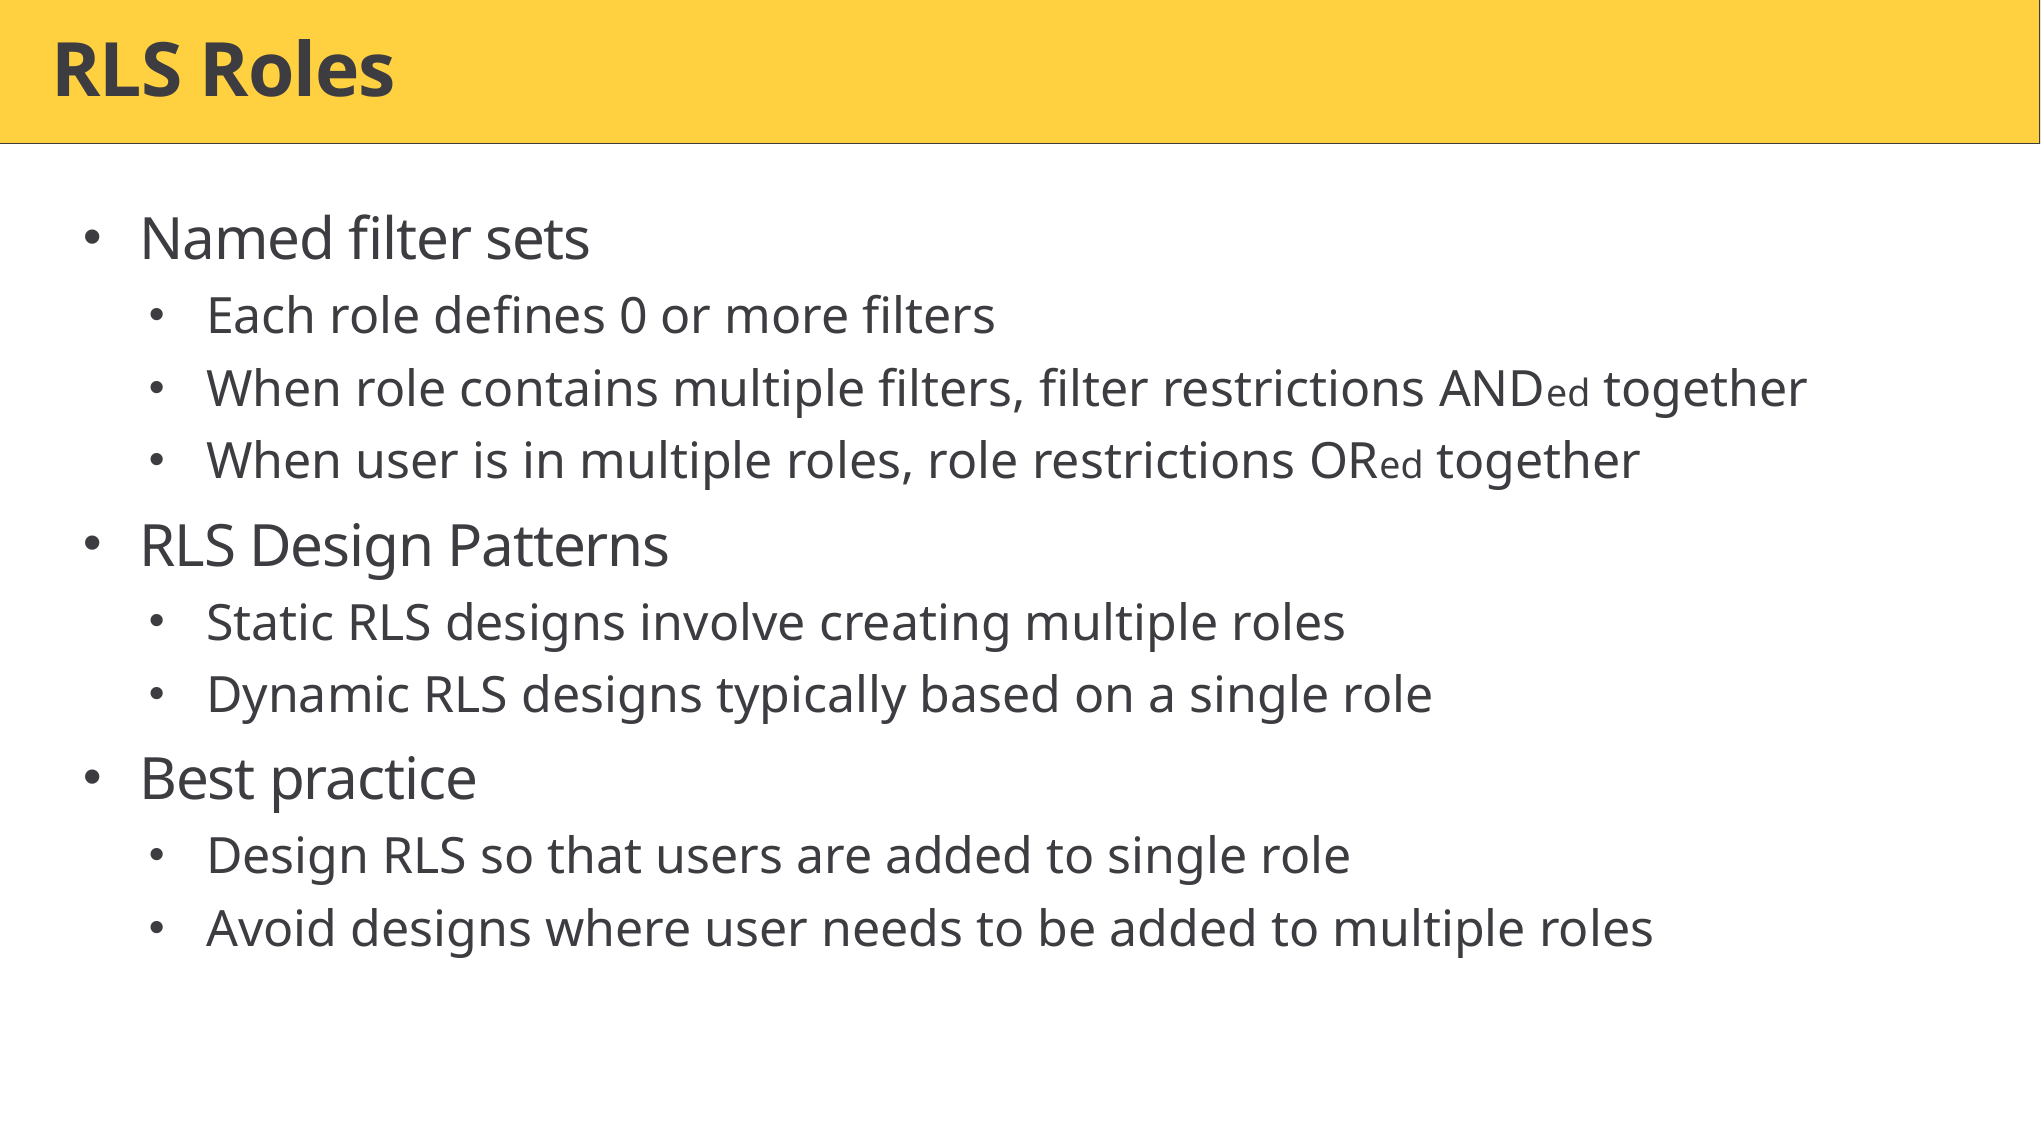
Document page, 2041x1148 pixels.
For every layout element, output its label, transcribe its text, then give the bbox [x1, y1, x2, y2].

list Named filter sets Each role defines 0 or more filters When role contains multiple filters, filter restrictions ANDed together When user is in multiple roles, role restrictions ORed together RLS Design Patterns Static RLS designs involve creating multiple roles Dynamic RLS designs typically based on a single role Best practice Design RLS so that users are added to single role Avoid designs where user needs to be added to multiple roles [83, 201, 1988, 964]
title RLS Roles [51, 31, 1988, 113]
